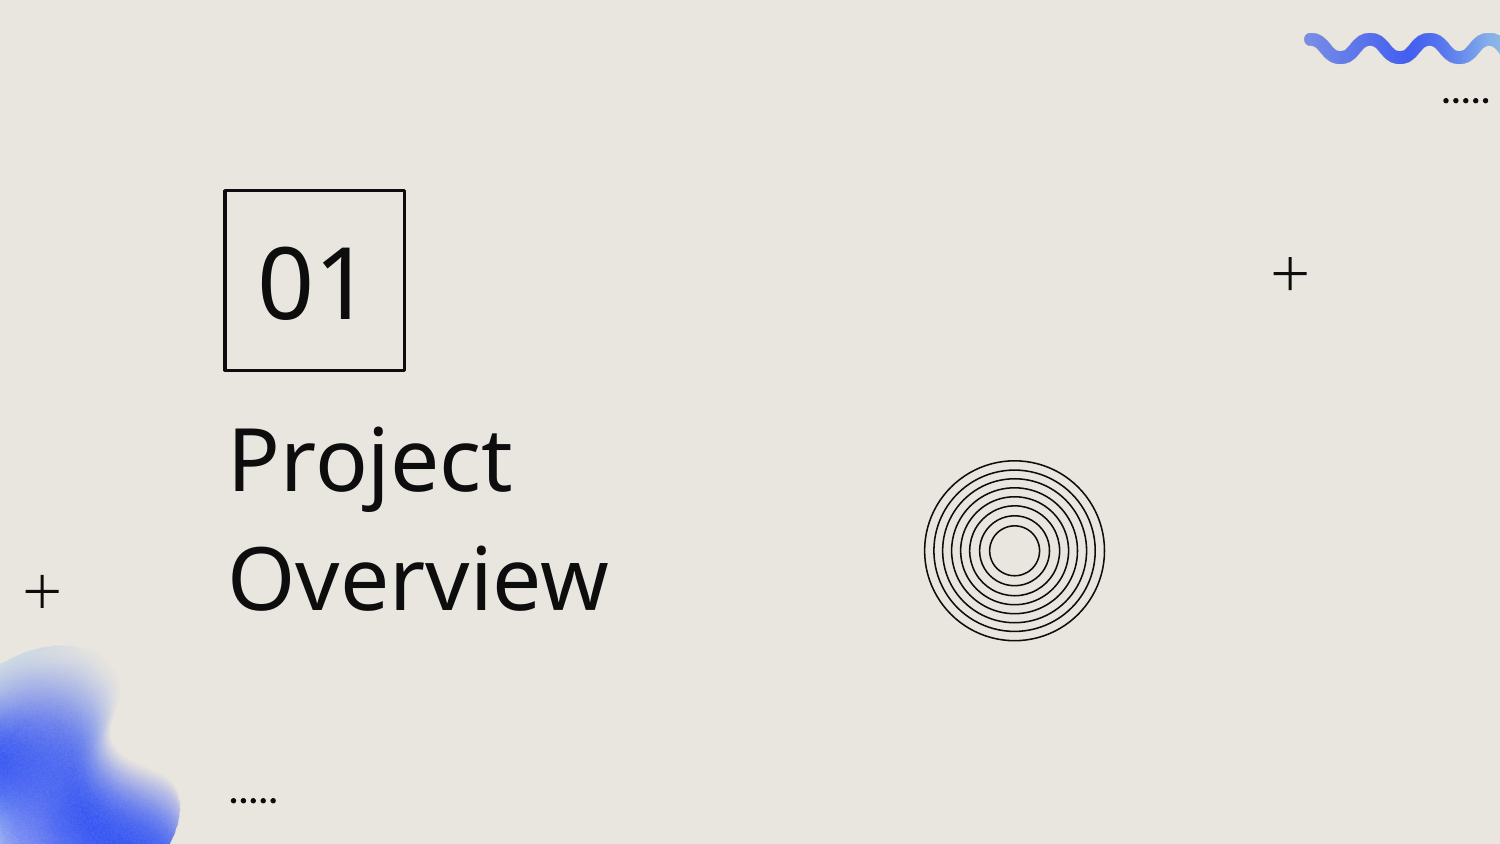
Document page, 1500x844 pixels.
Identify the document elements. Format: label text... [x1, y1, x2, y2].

title Project Overview [211, 381, 837, 655]
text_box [894, 202, 1384, 642]
title 01 [223, 189, 406, 372]
